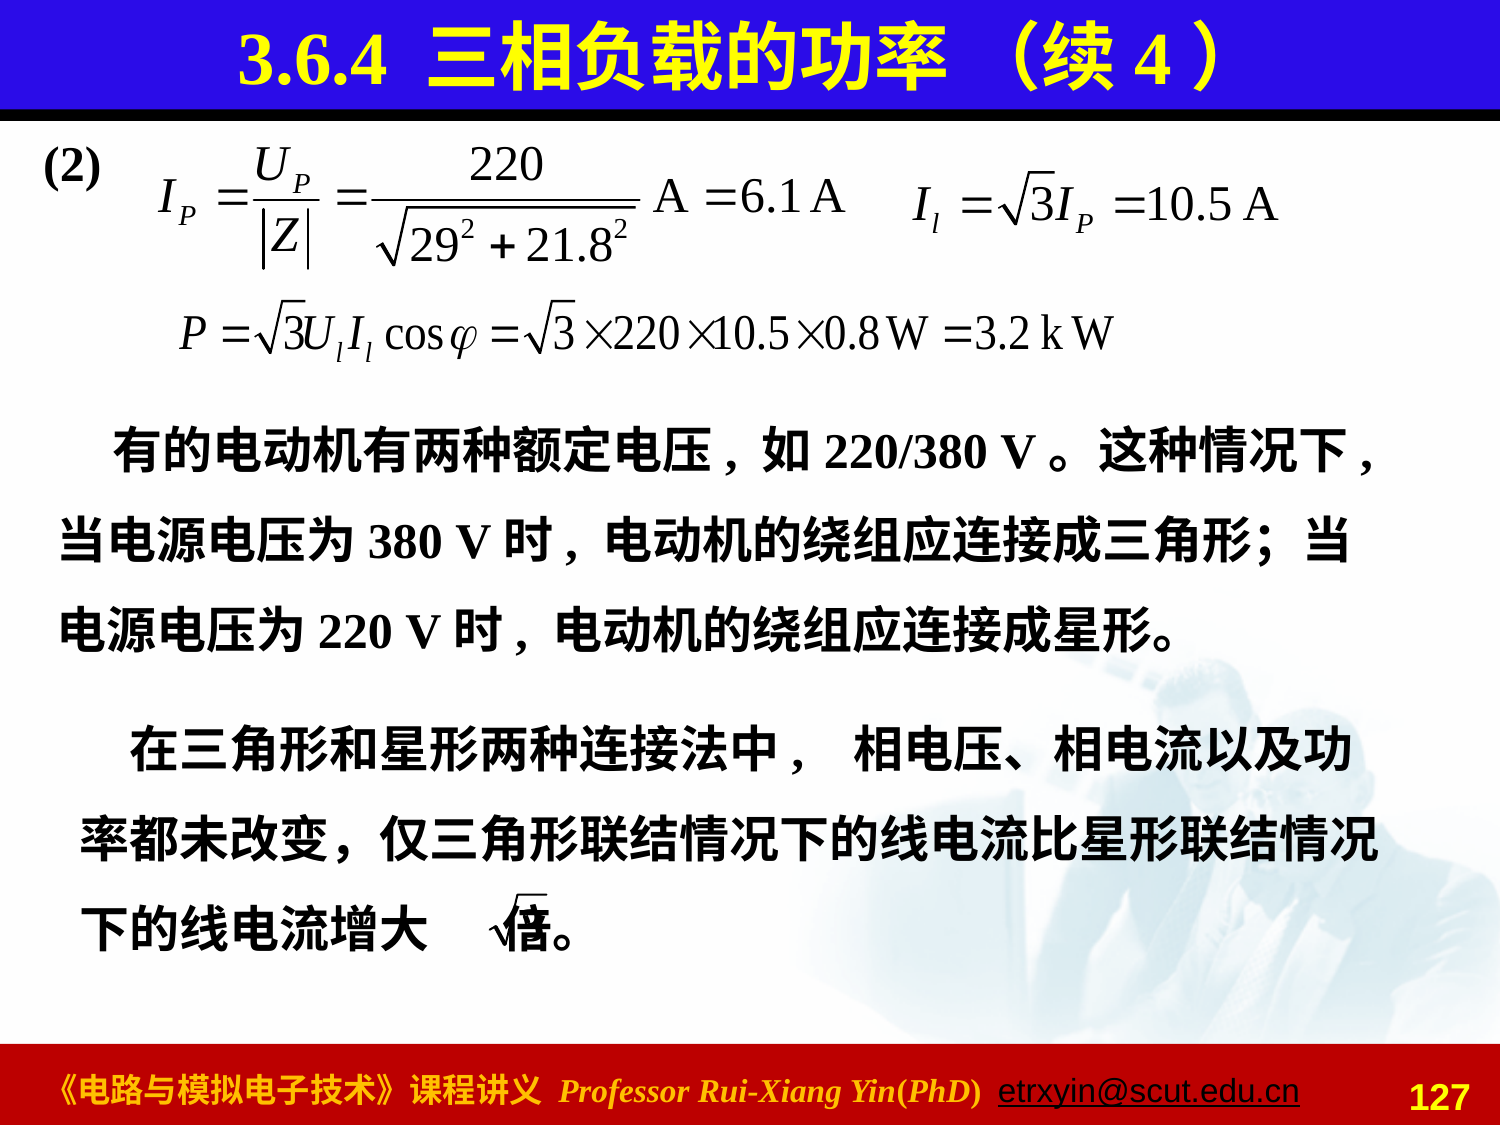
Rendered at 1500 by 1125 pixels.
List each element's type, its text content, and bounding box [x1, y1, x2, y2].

picture [0, 121, 1500, 1043]
title 3.6.4 三相负载的功率 （续4） [0, 0, 1500, 110]
text_box 有的电动机有两种额定电压, 如220/380 V。这种情况下,当电源电压为380 V时, 电动机的绕组应连接成三角形；当电源电压为220 V时, 电动机的绕组应连接成星形。 [41, 380, 1405, 666]
text_box (2) [28, 124, 117, 199]
slide_number 127 [1344, 1065, 1486, 1113]
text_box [170, 290, 1125, 375]
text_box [64, 680, 1401, 969]
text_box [903, 161, 1289, 246]
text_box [148, 132, 857, 280]
